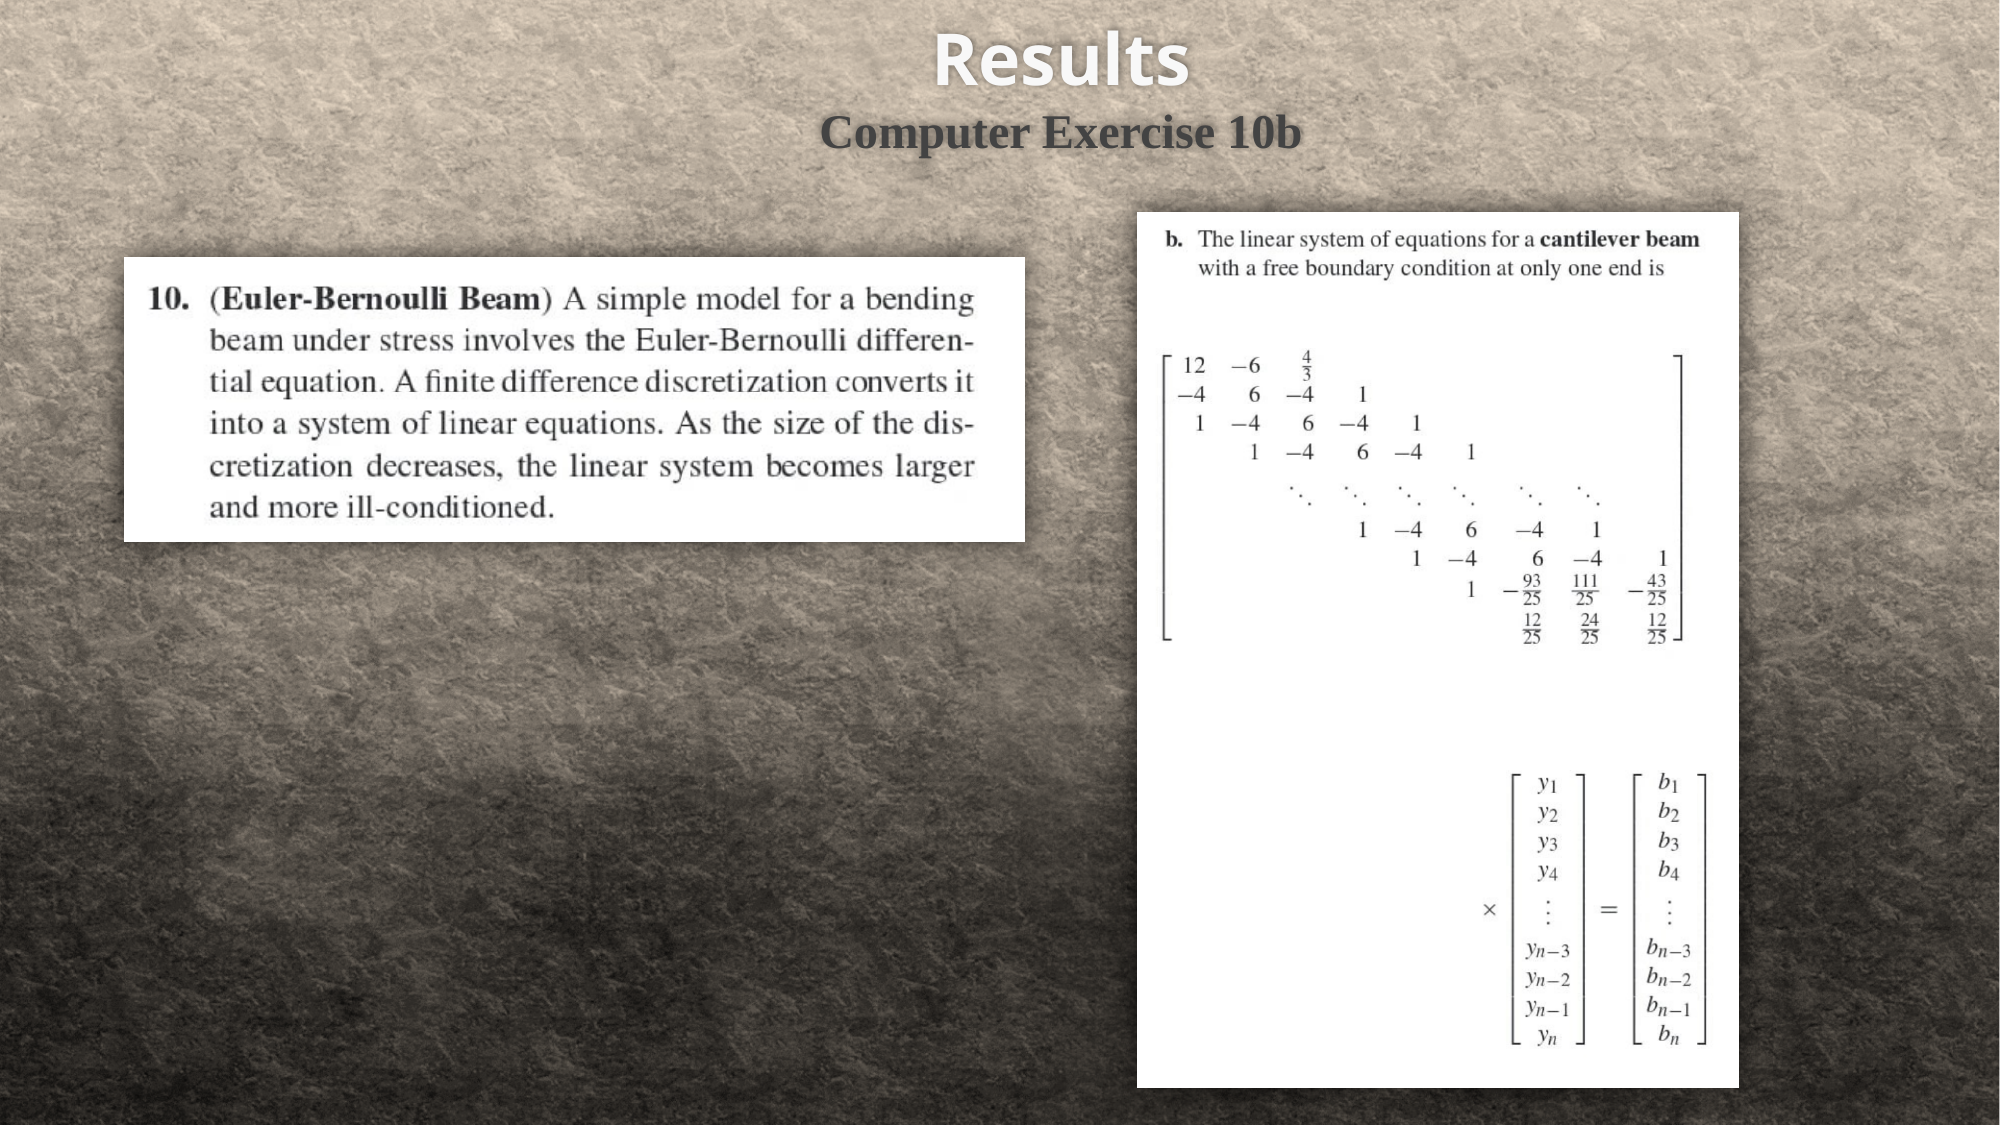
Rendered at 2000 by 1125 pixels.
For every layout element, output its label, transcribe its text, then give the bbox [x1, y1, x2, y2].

picture [1136, 212, 1740, 1088]
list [124, 257, 1025, 542]
title Results Computer Exercise 10b [212, 6, 1911, 166]
